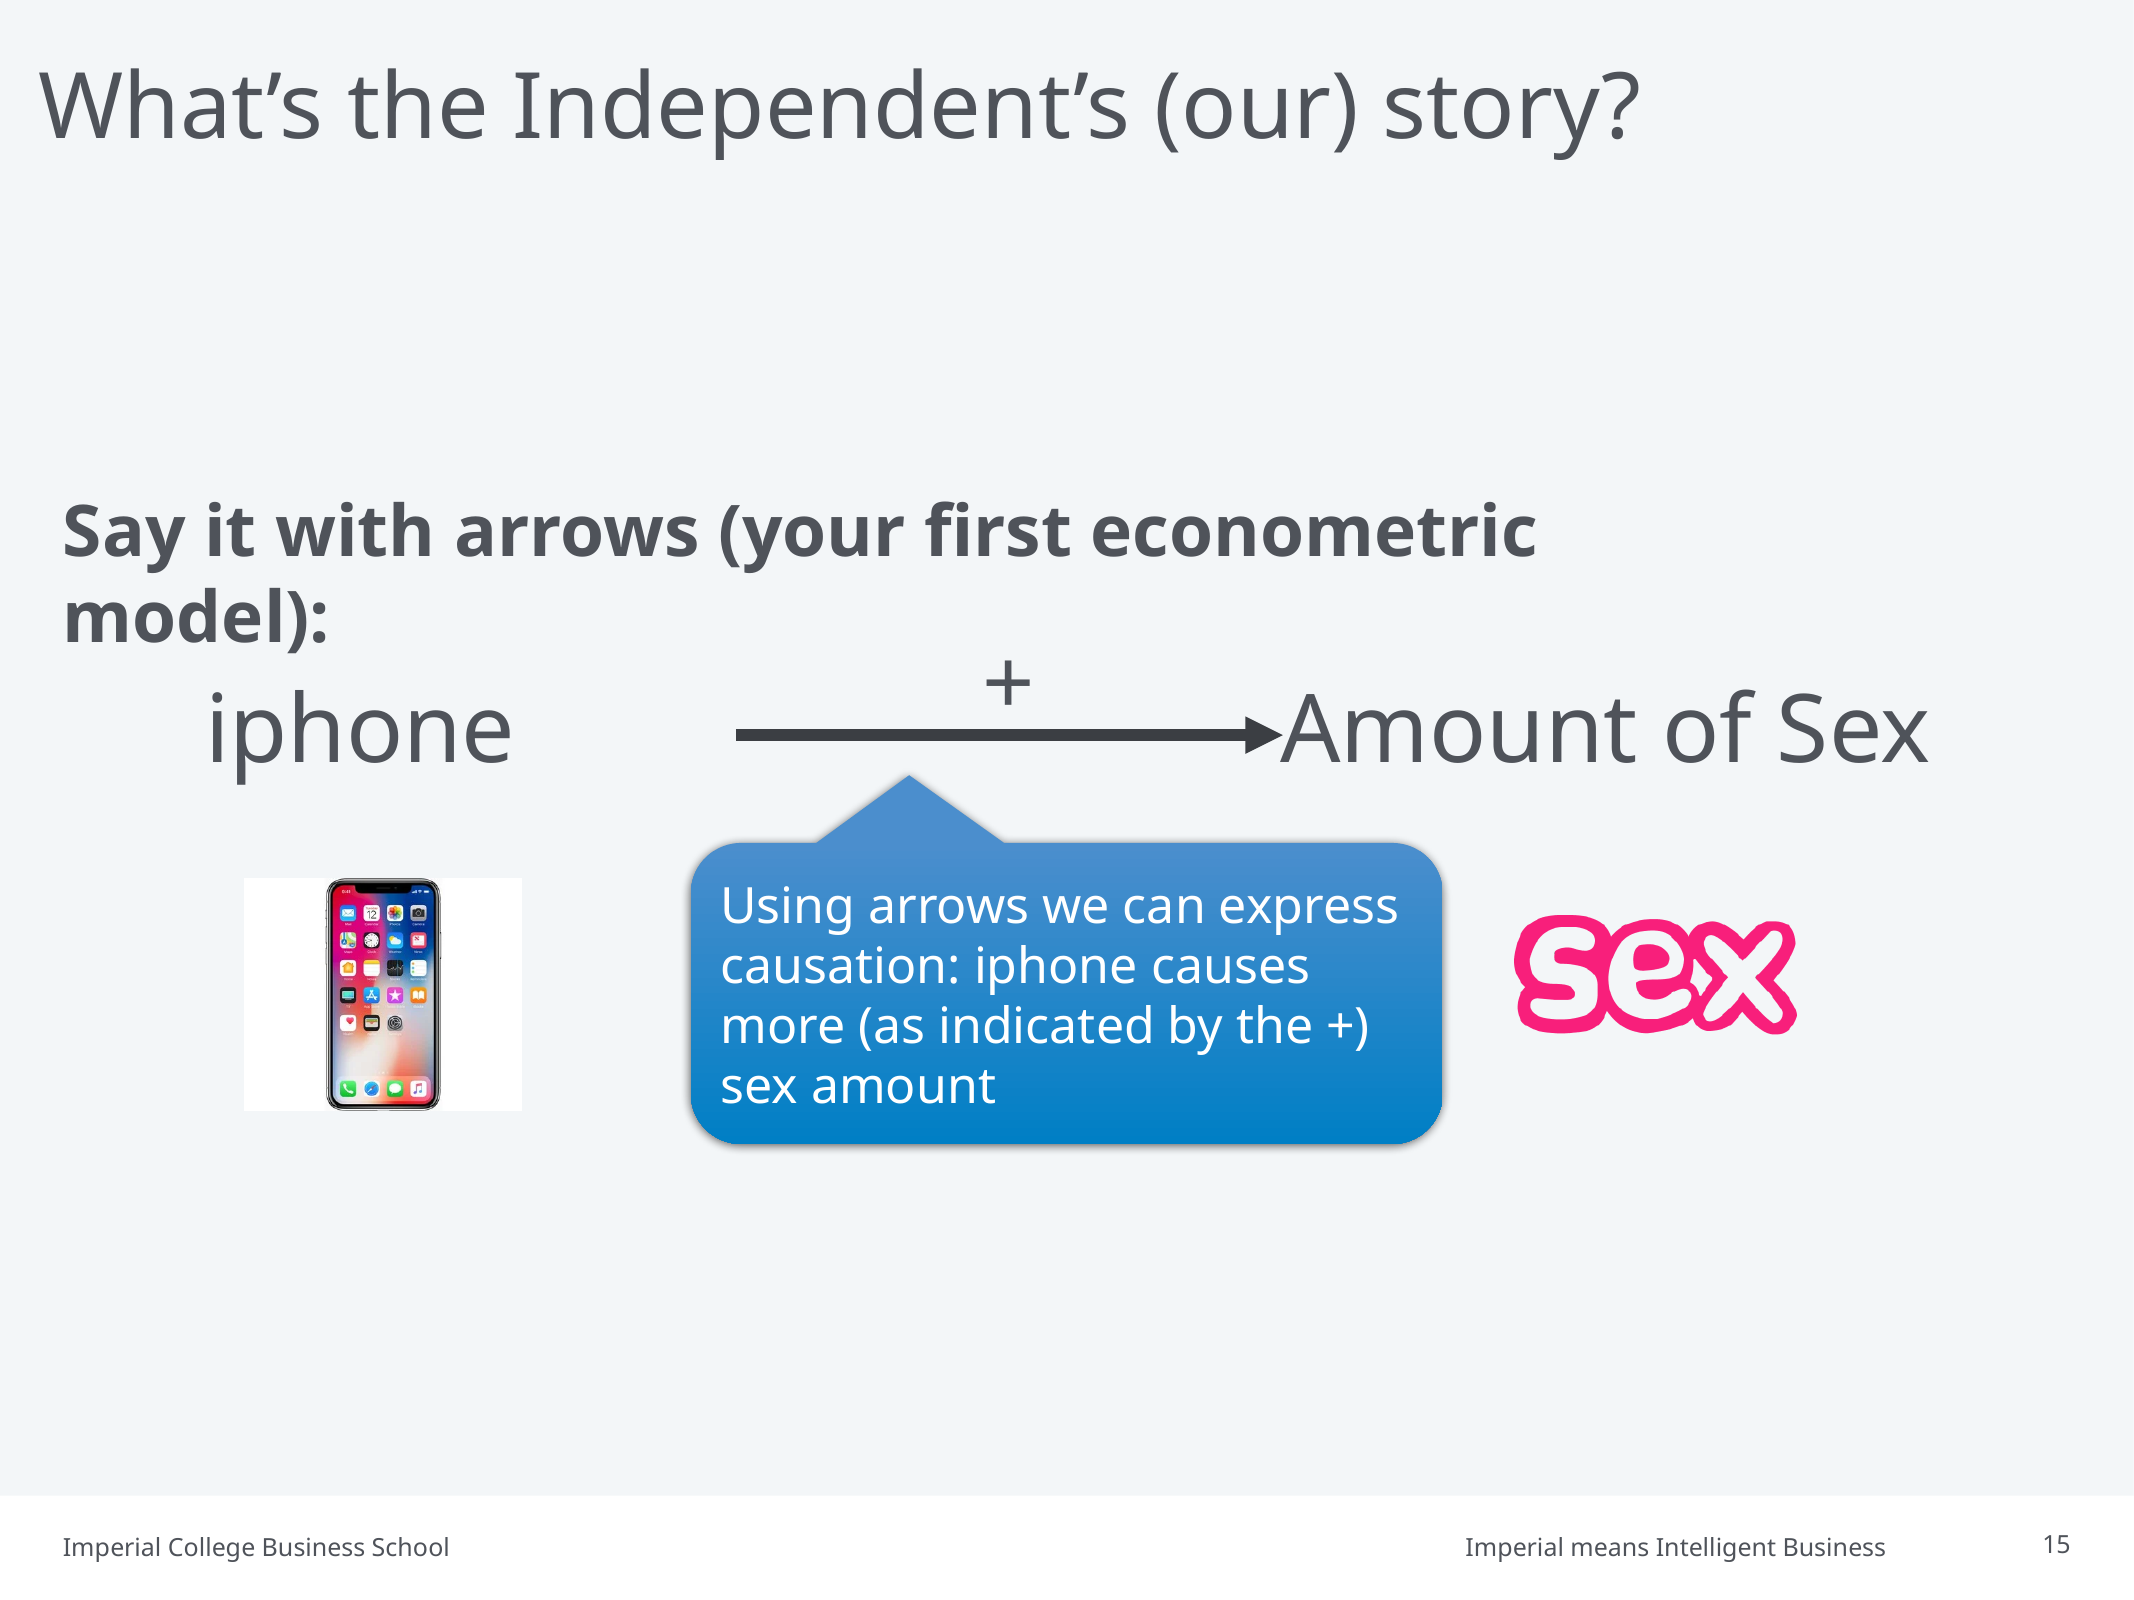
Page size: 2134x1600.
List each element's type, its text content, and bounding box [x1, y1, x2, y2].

text_box Using arrows we can express causation: iphone causes more (as indicated by the +) sex amount [690, 775, 1443, 1144]
text_box iphone [205, 667, 516, 782]
text_box + [982, 623, 1036, 734]
text_box Say it with arrows (your first econometric model): [63, 485, 1806, 657]
text_box Amount of Sex [1280, 667, 1931, 782]
title What’s the Independent’s (our) story? [38, 77, 1722, 234]
picture [244, 878, 522, 1111]
picture [1504, 824, 1806, 1126]
